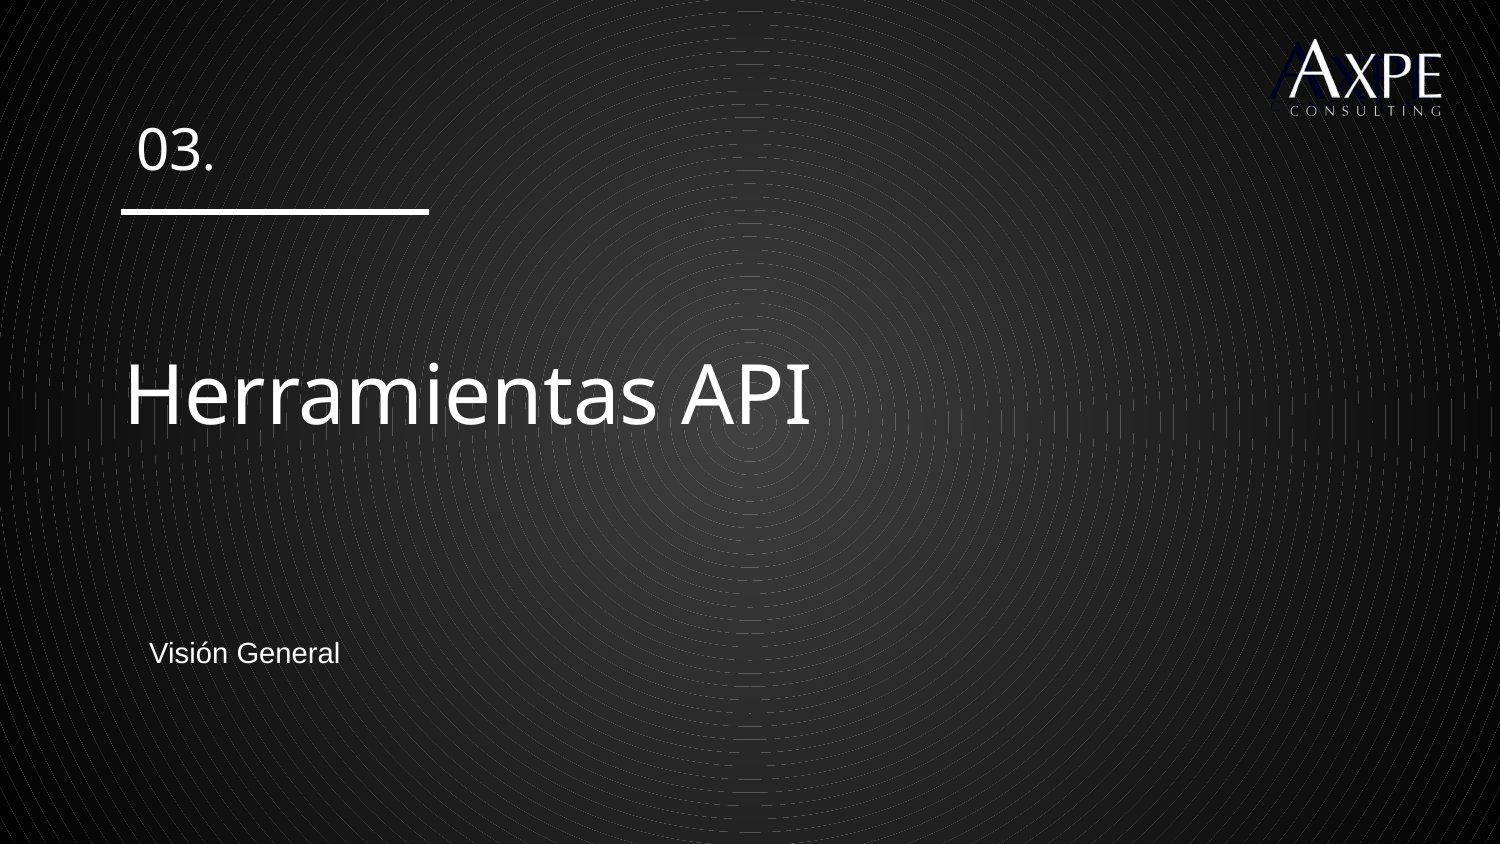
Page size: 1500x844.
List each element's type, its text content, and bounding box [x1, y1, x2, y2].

text_box Herramientas API [108, 325, 868, 456]
text_box 03. [121, 86, 306, 198]
picture [1257, 37, 1452, 119]
text_box Visión General [134, 619, 1193, 685]
